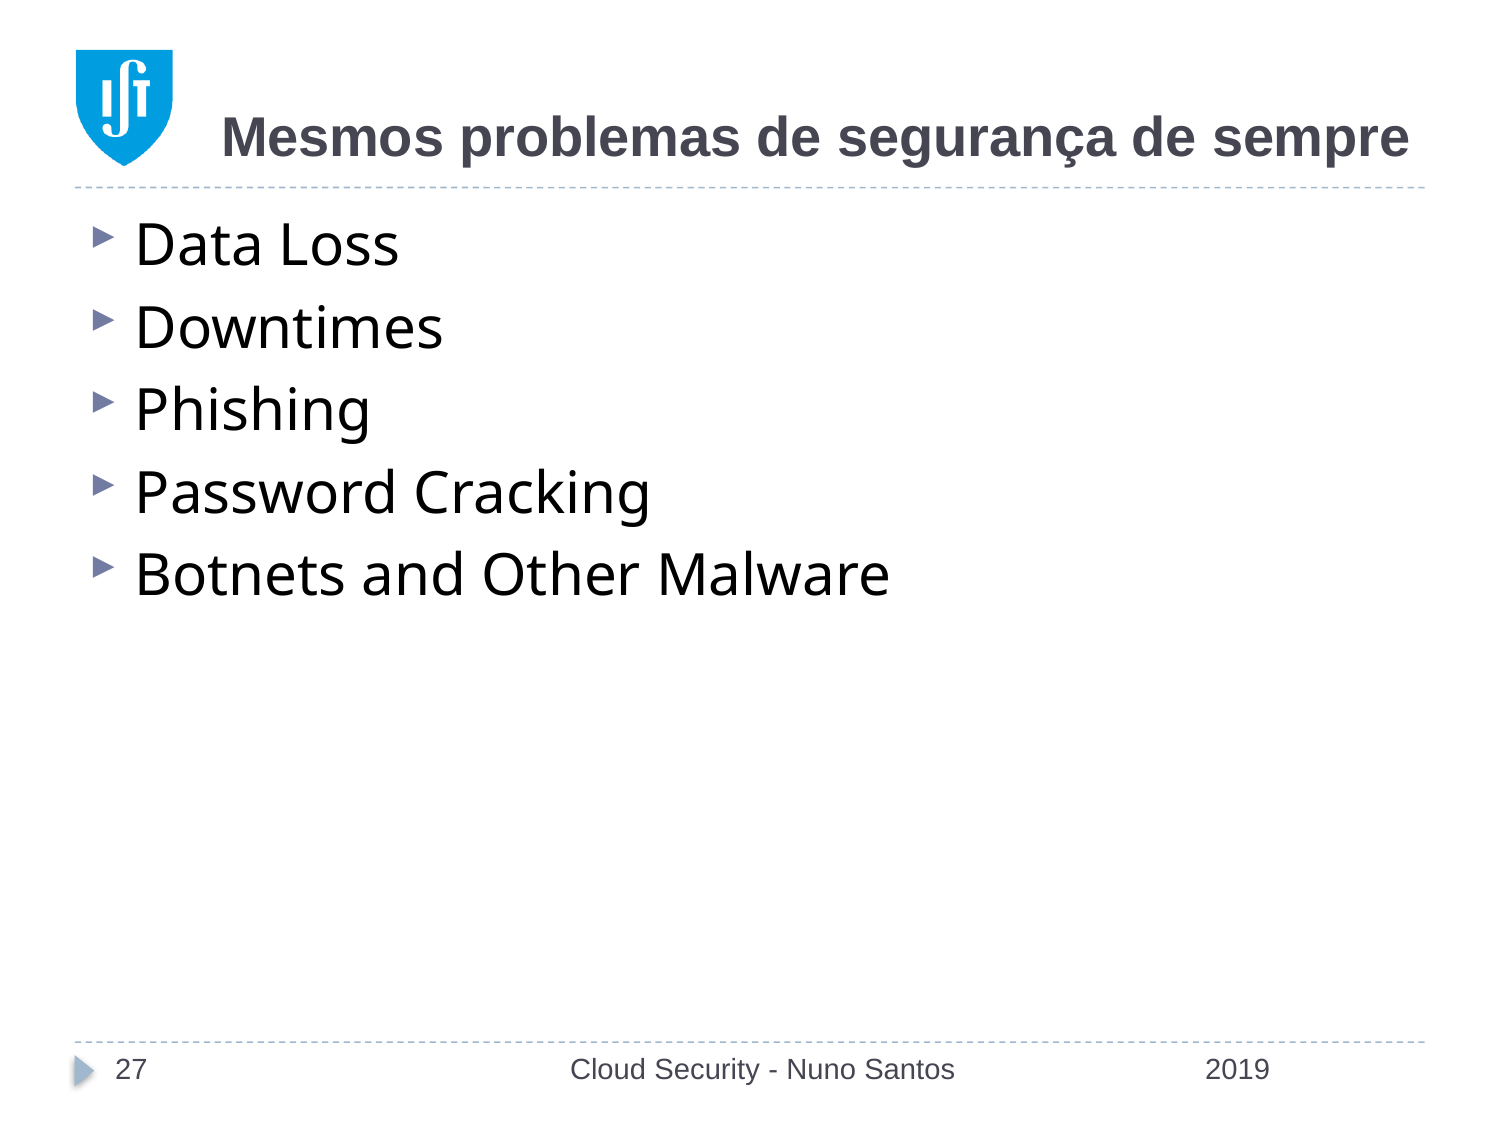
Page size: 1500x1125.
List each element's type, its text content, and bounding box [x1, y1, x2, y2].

slide_number 27 [100, 1042, 426, 1103]
picture [68, 42, 180, 175]
title Mesmos problemas de segurança de sempre [200, 24, 1425, 175]
slide_number 2019 [1051, 1042, 1426, 1103]
footer Cloud Security - Nuno Santos [475, 1042, 1051, 1103]
list Data Loss Downtimes Phishing Password Cracking Botnets and Other Malware [75, 200, 1425, 1010]
